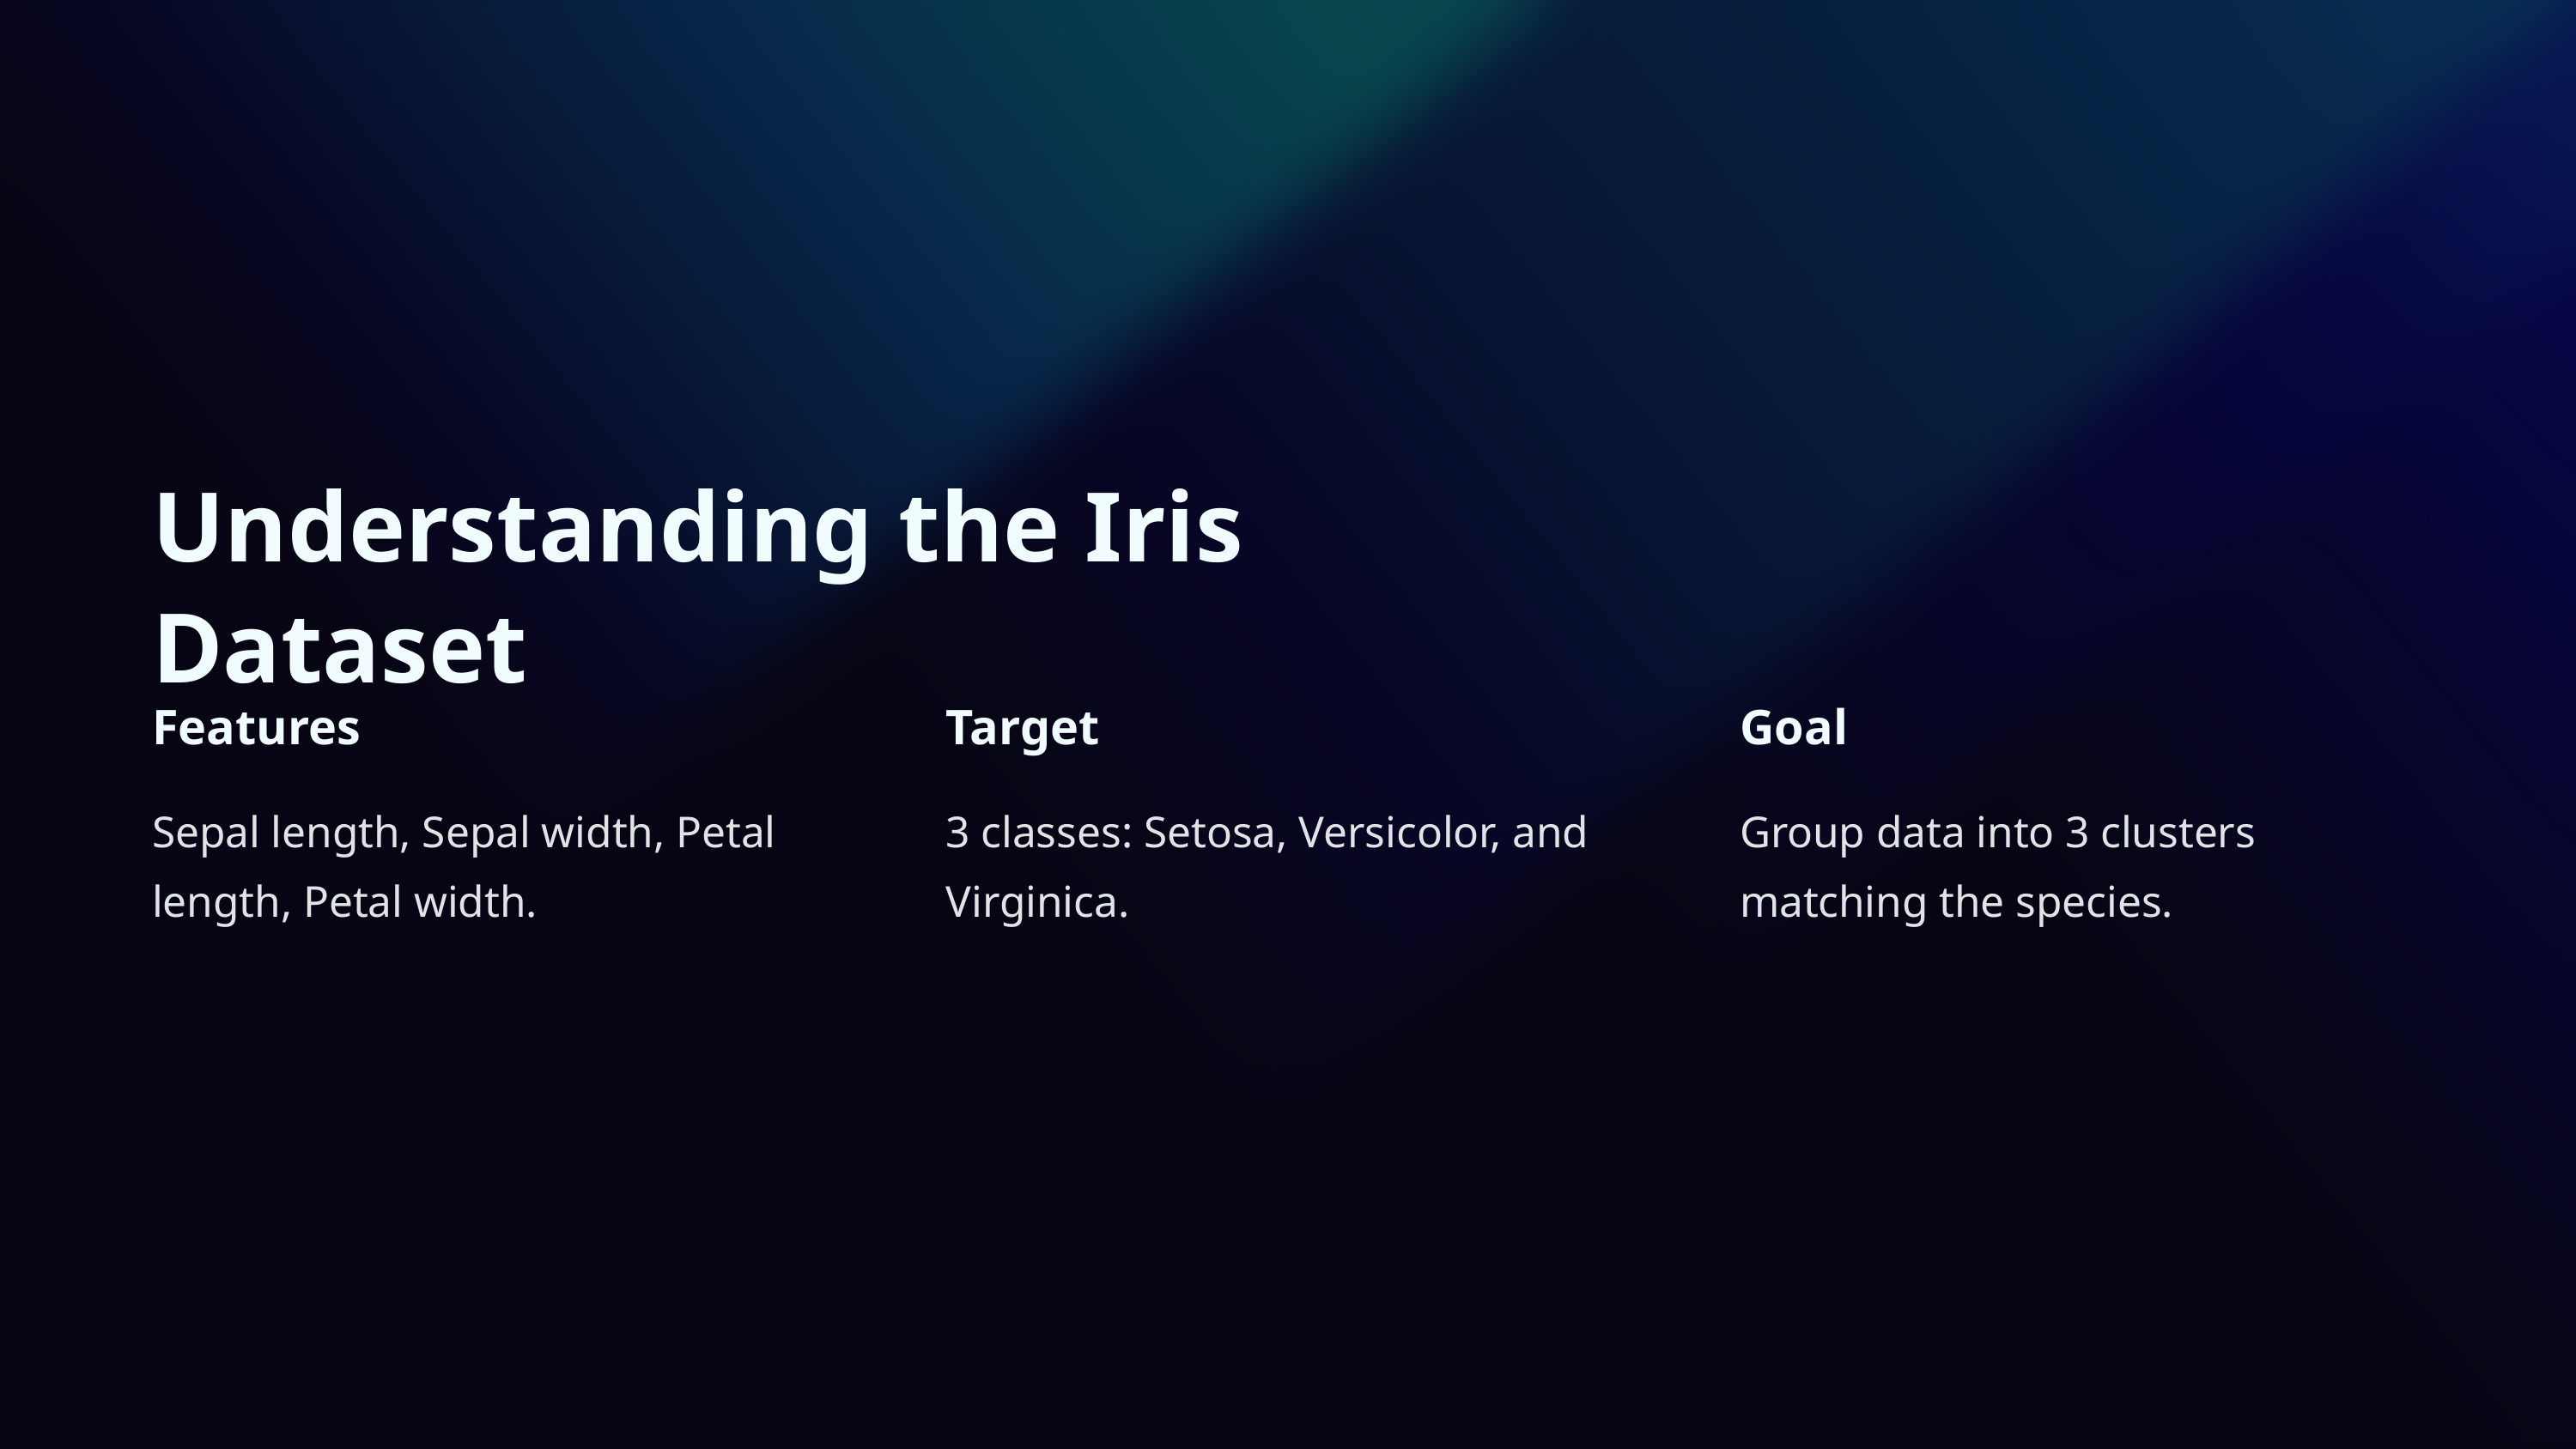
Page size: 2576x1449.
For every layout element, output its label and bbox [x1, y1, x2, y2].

text_box [0, 0, 2576, 1449]
